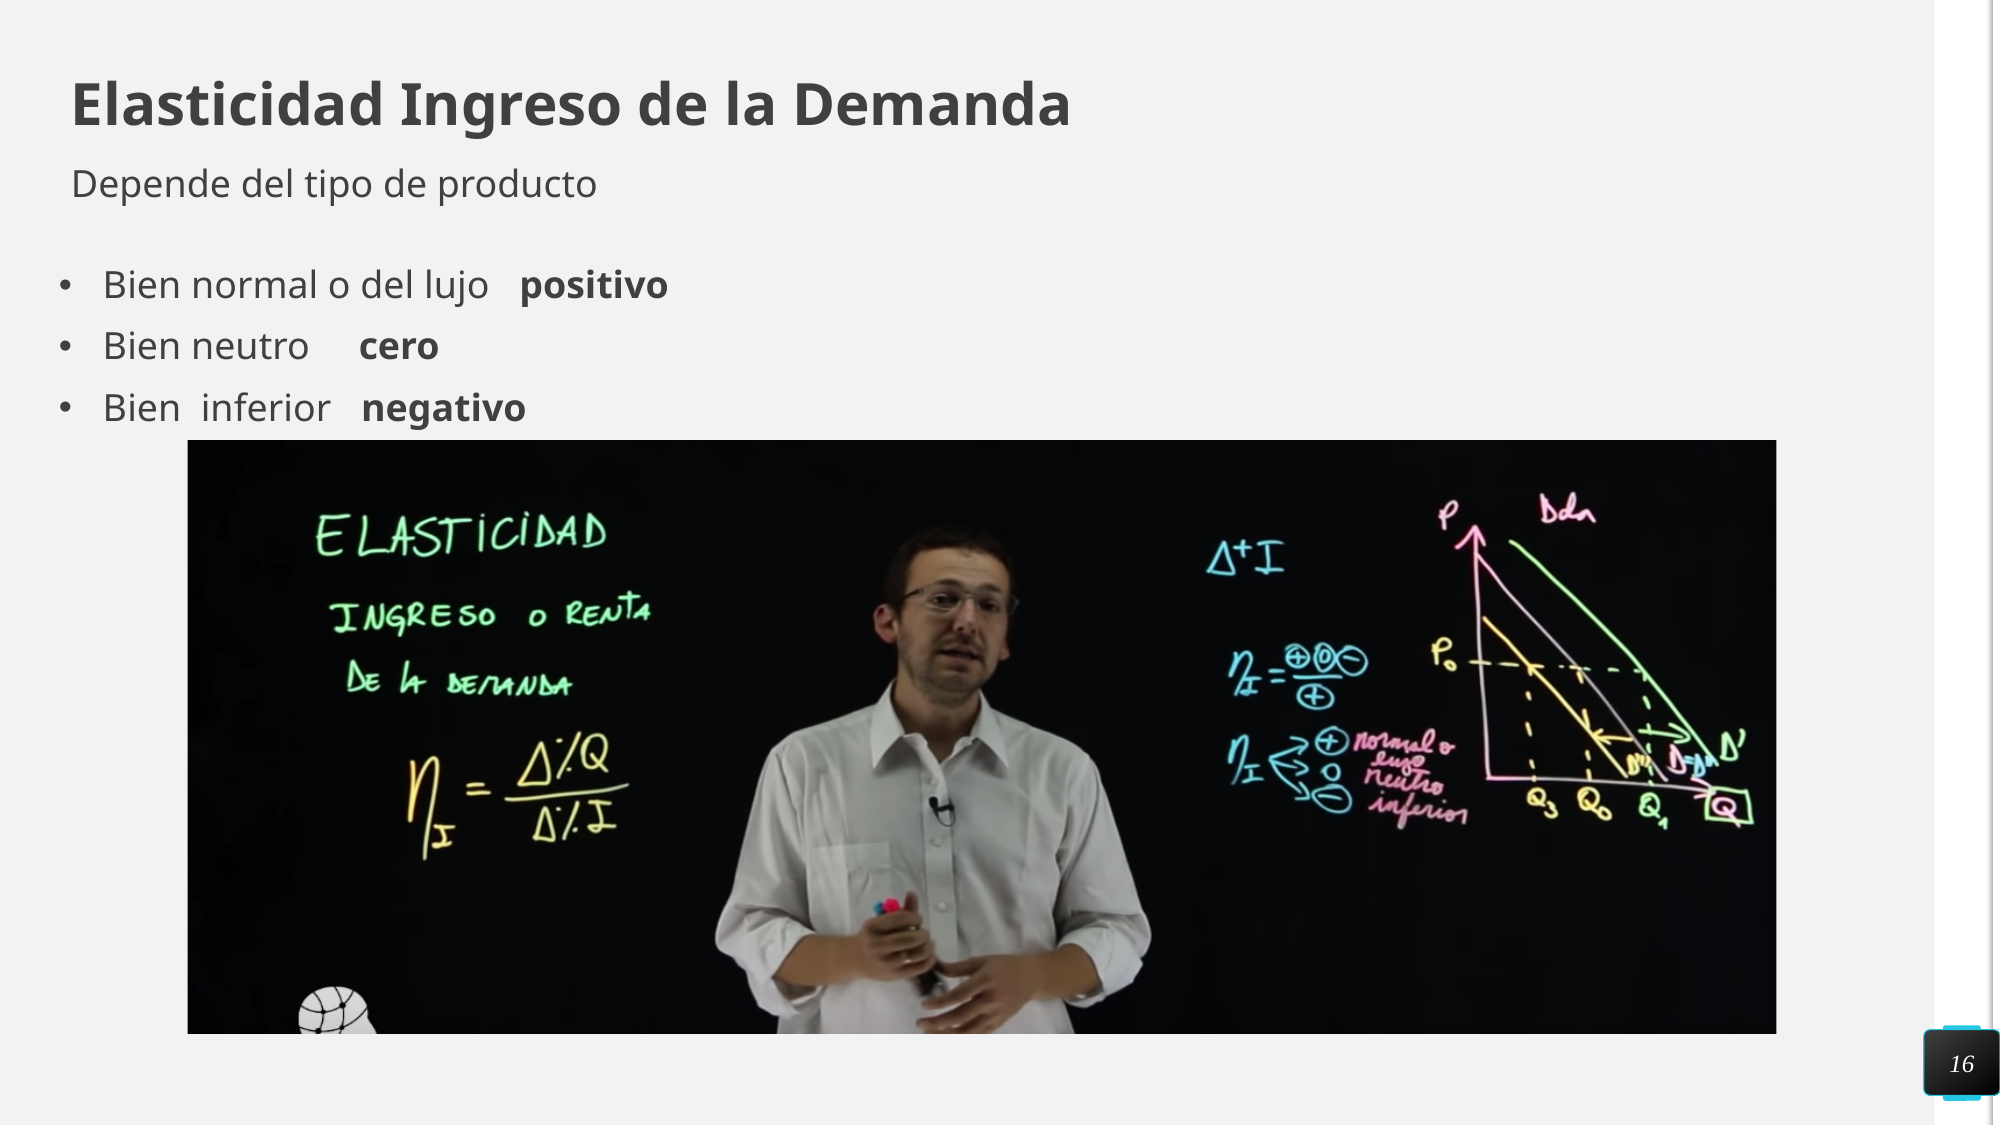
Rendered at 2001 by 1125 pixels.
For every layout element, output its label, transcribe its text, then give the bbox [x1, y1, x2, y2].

title Elasticidad Ingreso de la Demanda [70, 70, 1930, 142]
slide_number 16 [1923, 1029, 2000, 1096]
list Depende del tipo de producto [70, 165, 1931, 225]
list Bien normal o del lujo positivo Bien neutro cero Bien inferior negativo [58, 266, 1918, 1034]
picture [187, 439, 1777, 1034]
